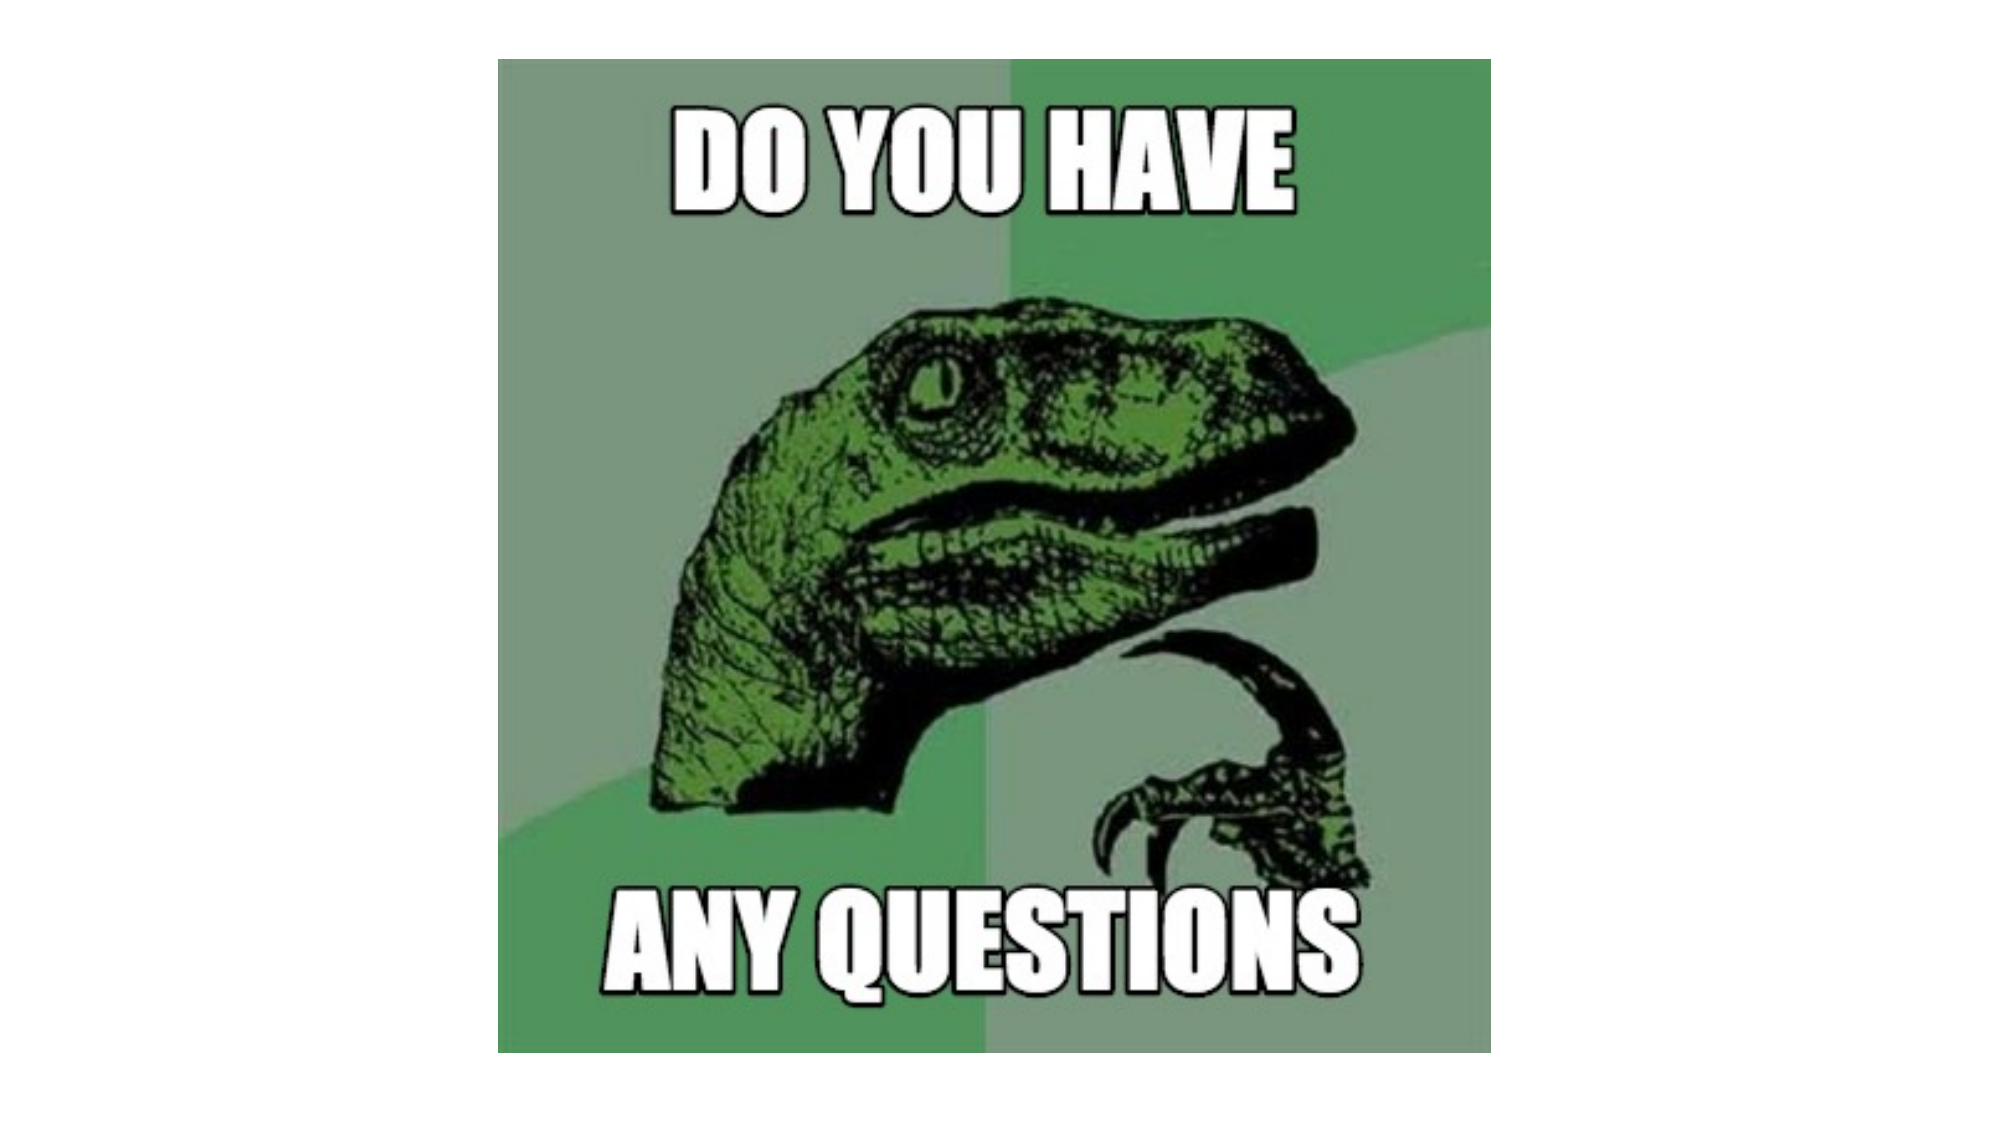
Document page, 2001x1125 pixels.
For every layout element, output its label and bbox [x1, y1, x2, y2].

picture [498, 59, 1491, 1053]
